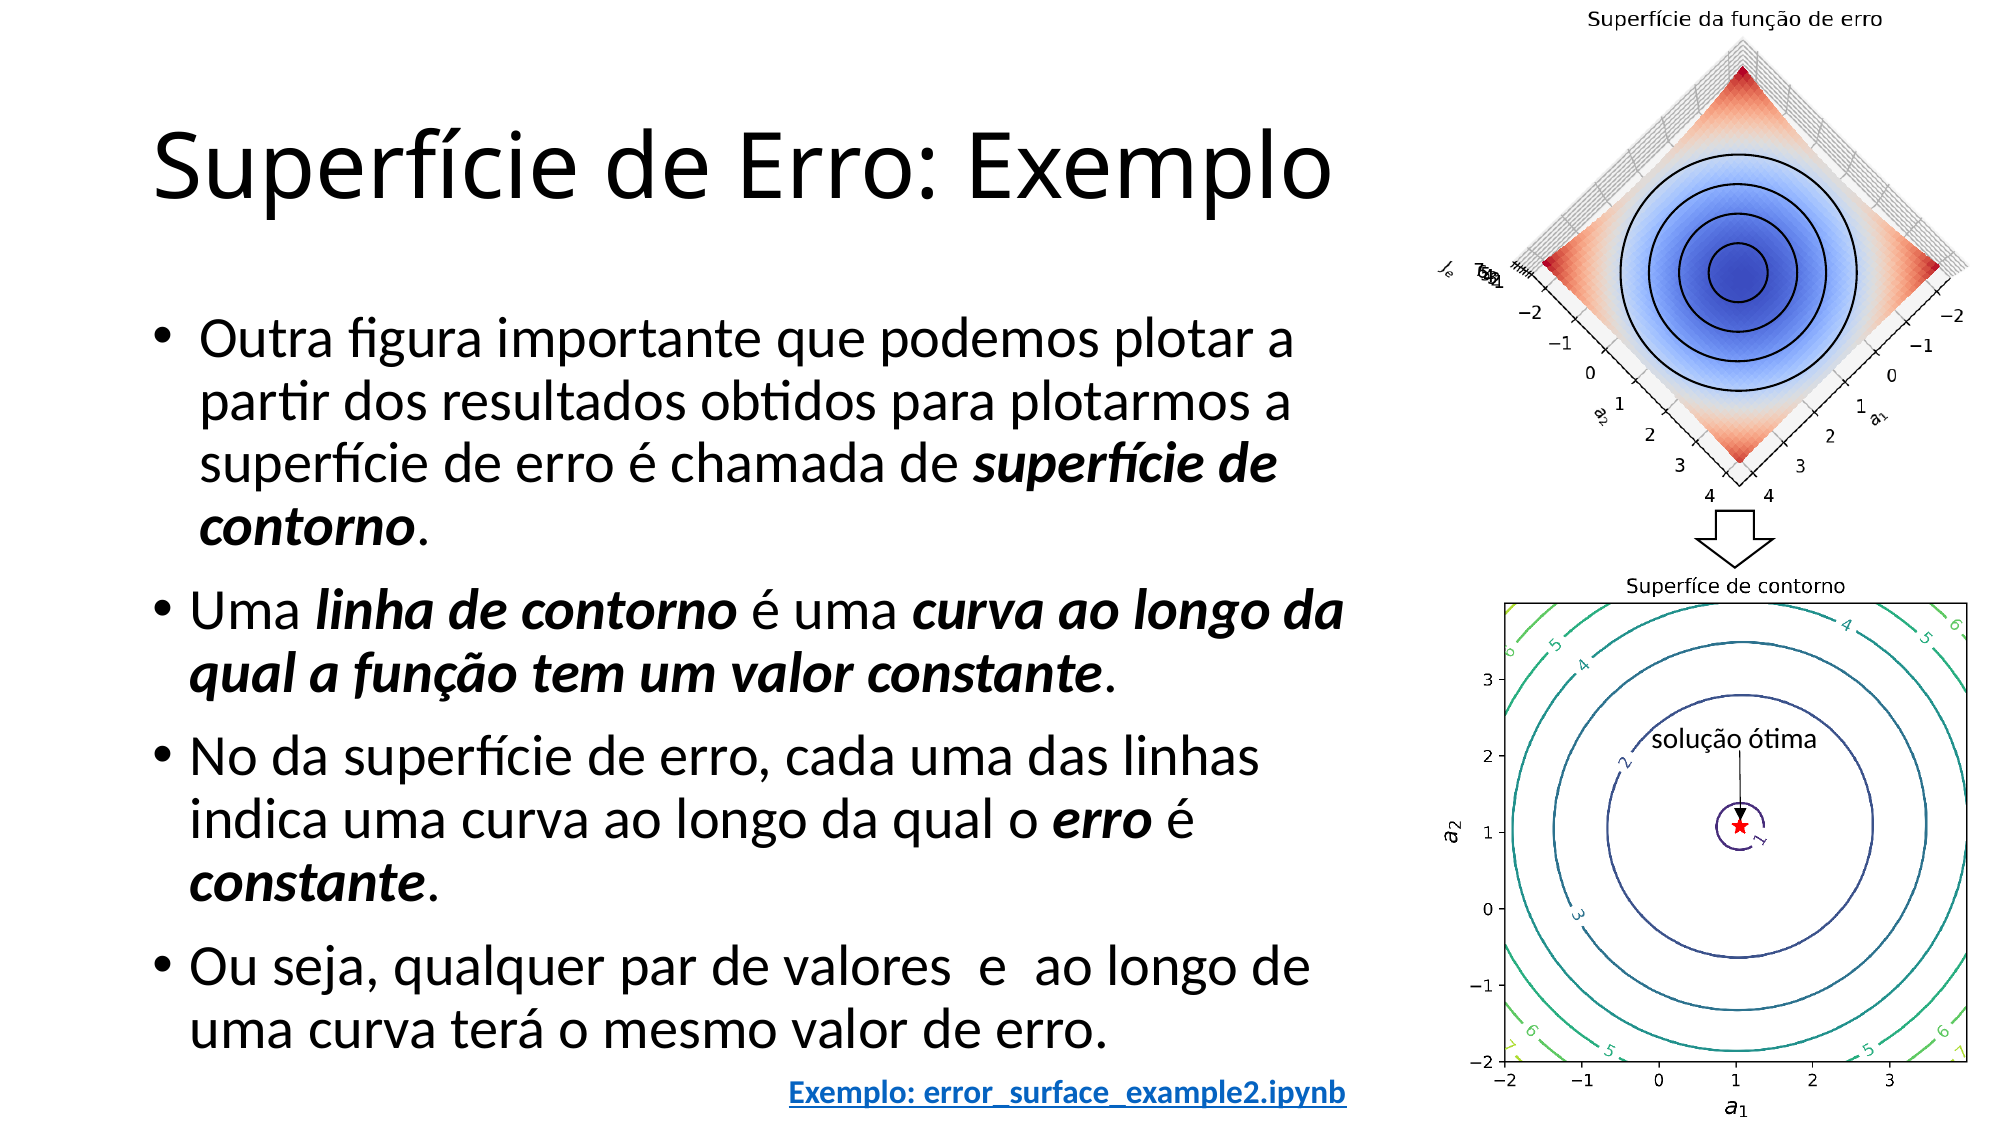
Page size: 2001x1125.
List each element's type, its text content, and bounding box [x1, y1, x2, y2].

text_box [1693, 509, 1776, 569]
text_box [1440, 573, 1970, 1119]
text_box Exemplo: error_surface_example2.ipynb [773, 1063, 1440, 1118]
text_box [1434, 8, 1970, 506]
title Superfície de Erro: Exemplo [137, 59, 1434, 278]
